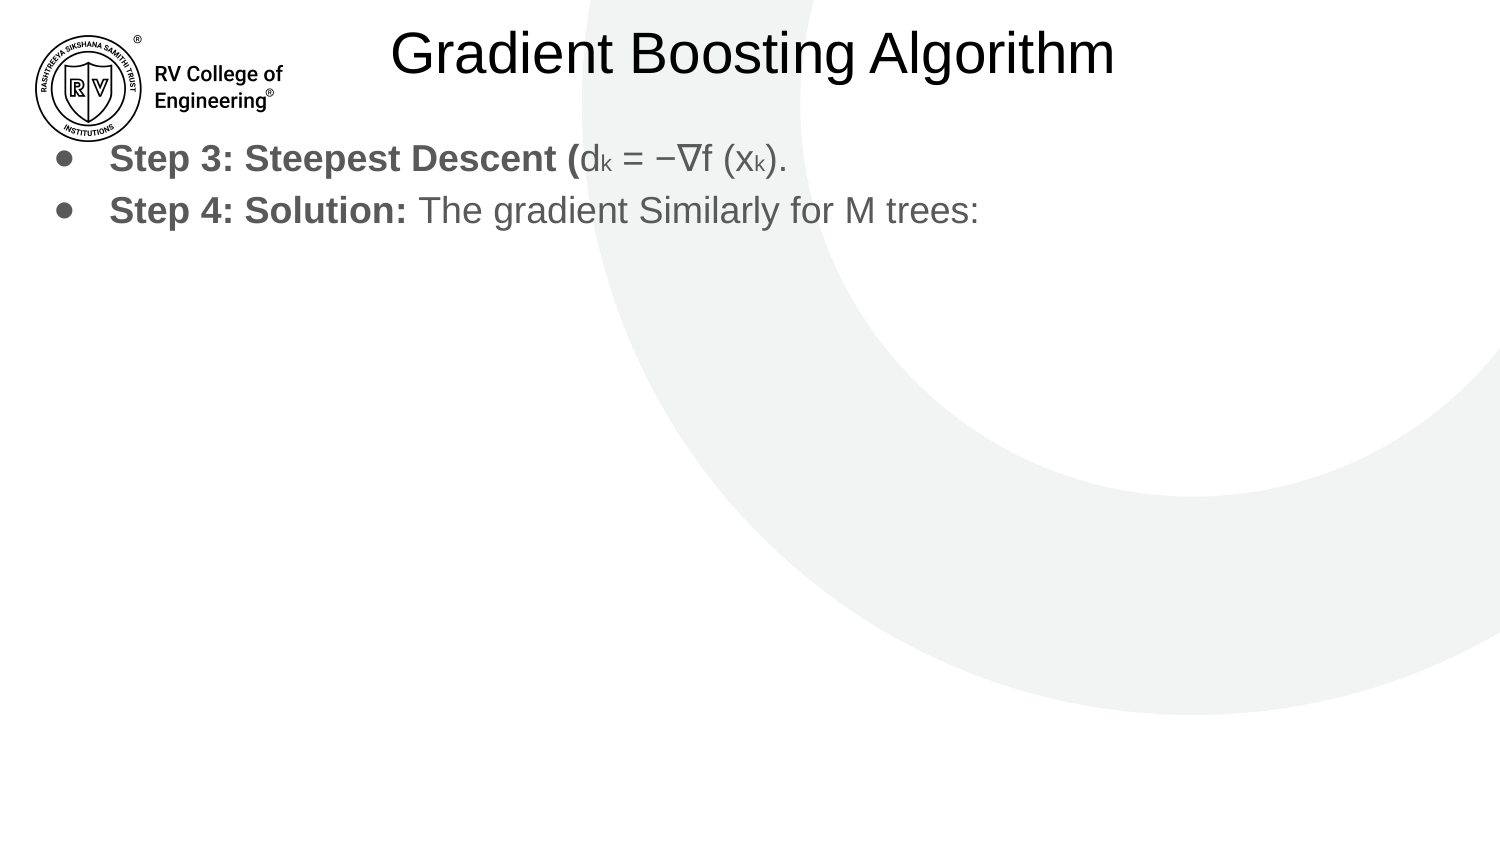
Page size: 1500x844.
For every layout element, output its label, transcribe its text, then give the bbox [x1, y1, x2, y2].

title Gradient Boosting Algorithm [375, 0, 1438, 112]
list Step 3: Steepest Descent (dk = −∇f (xk). Step 4: Solution: The gradient Similarly for M trees: [19, 112, 1488, 825]
picture [0, 0, 1500, 844]
